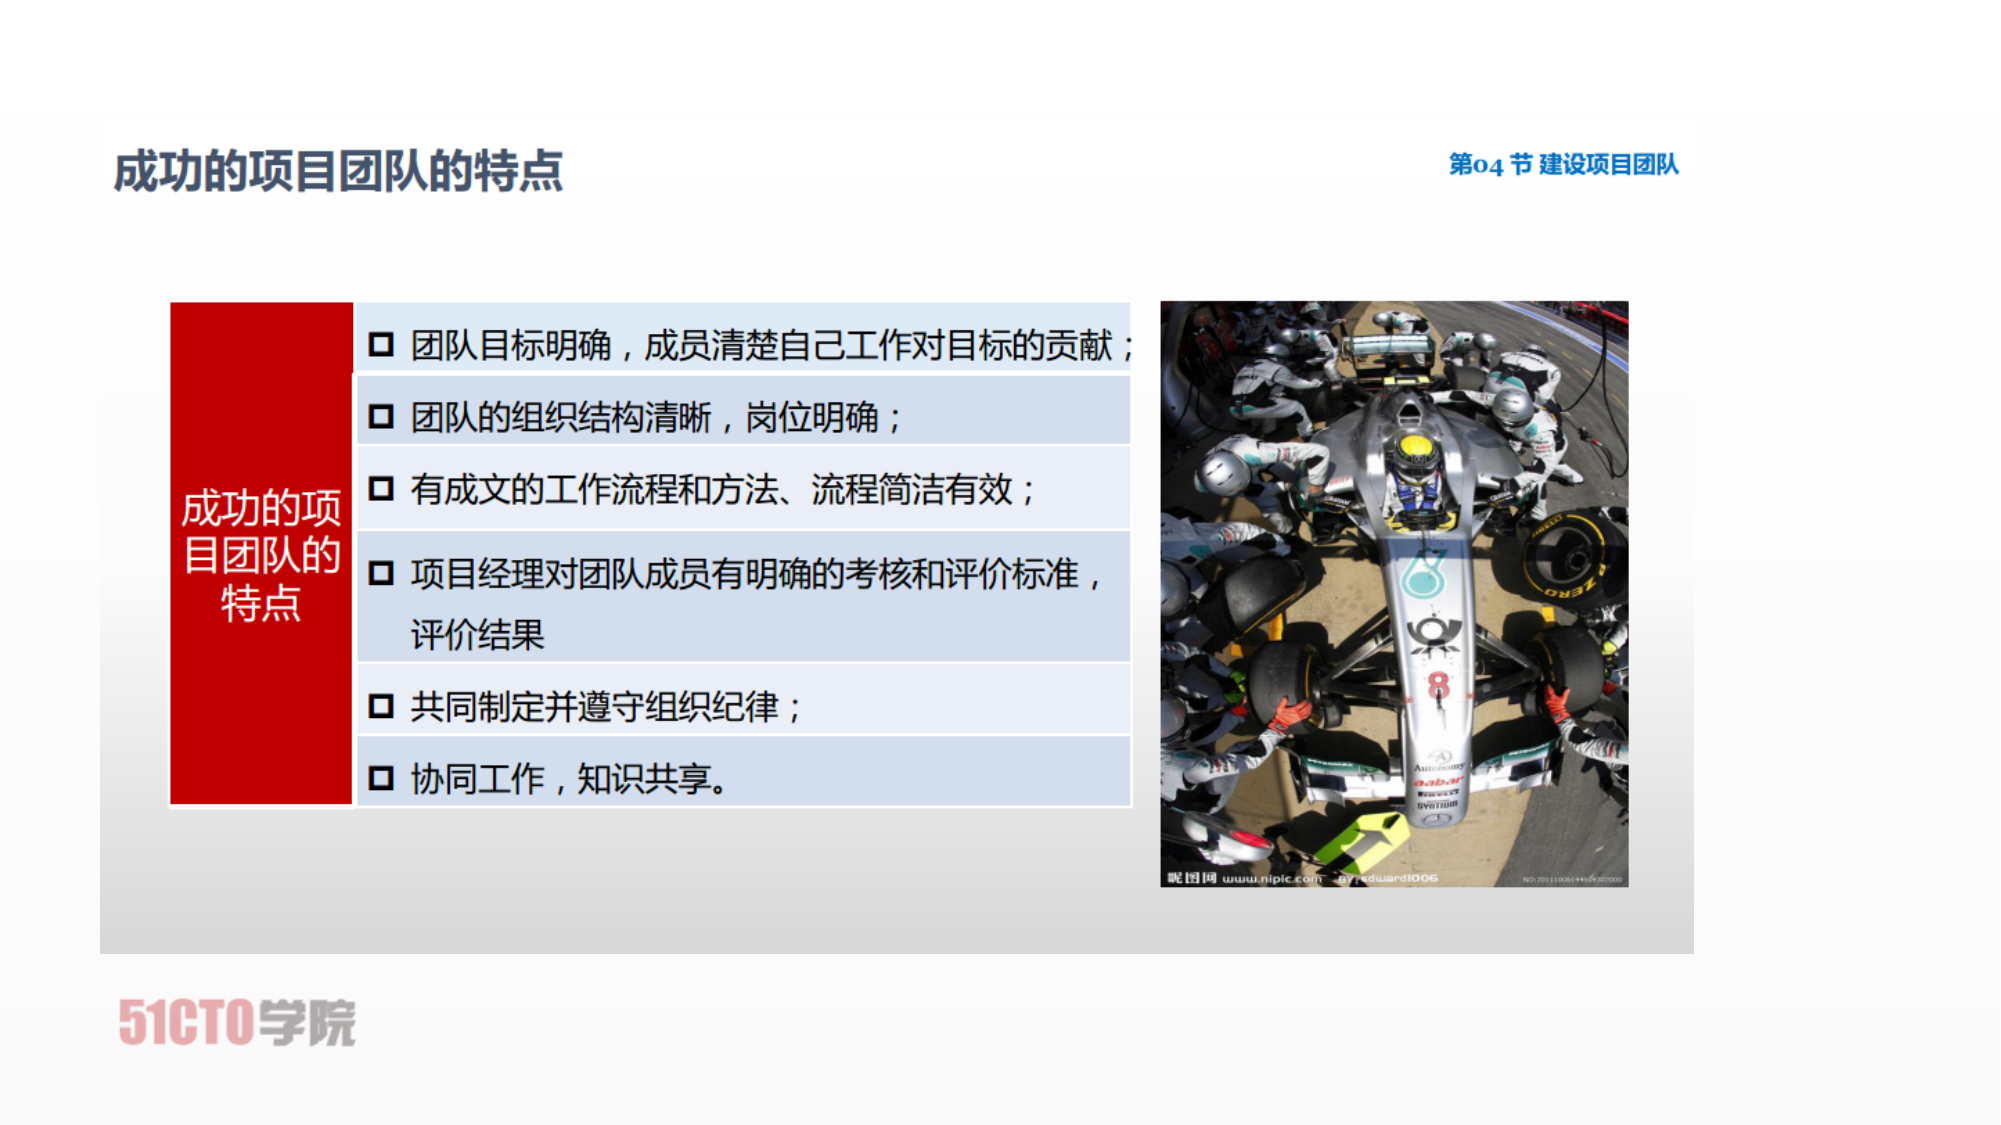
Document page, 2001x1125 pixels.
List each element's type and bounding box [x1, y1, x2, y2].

picture [59, 965, 391, 1070]
picture [100, 121, 1694, 954]
